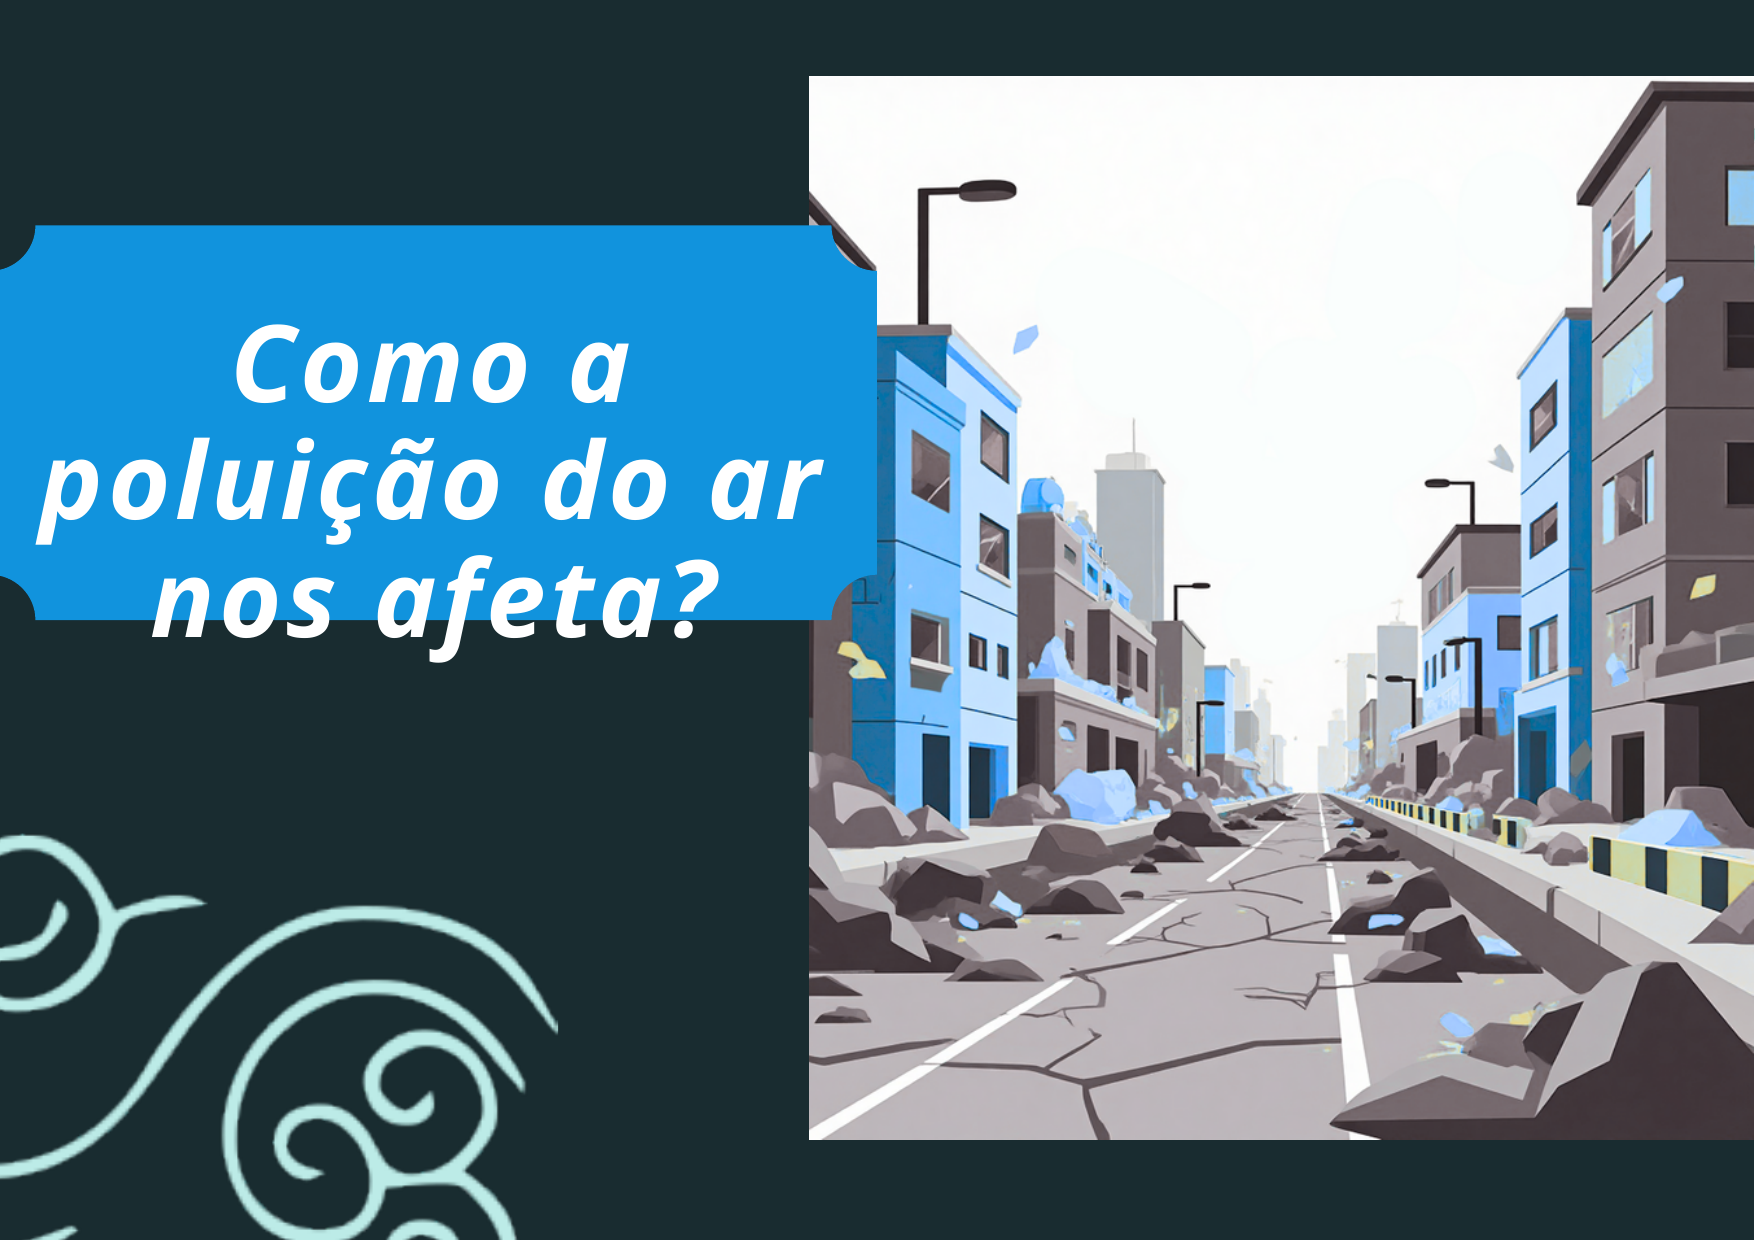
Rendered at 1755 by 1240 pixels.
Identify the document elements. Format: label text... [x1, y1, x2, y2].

text_box [809, 76, 1754, 1140]
text_box Como a poluição do ar nos afeta? [17, 629, 850, 659]
text_box [0, 829, 559, 1240]
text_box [0, 225, 878, 621]
